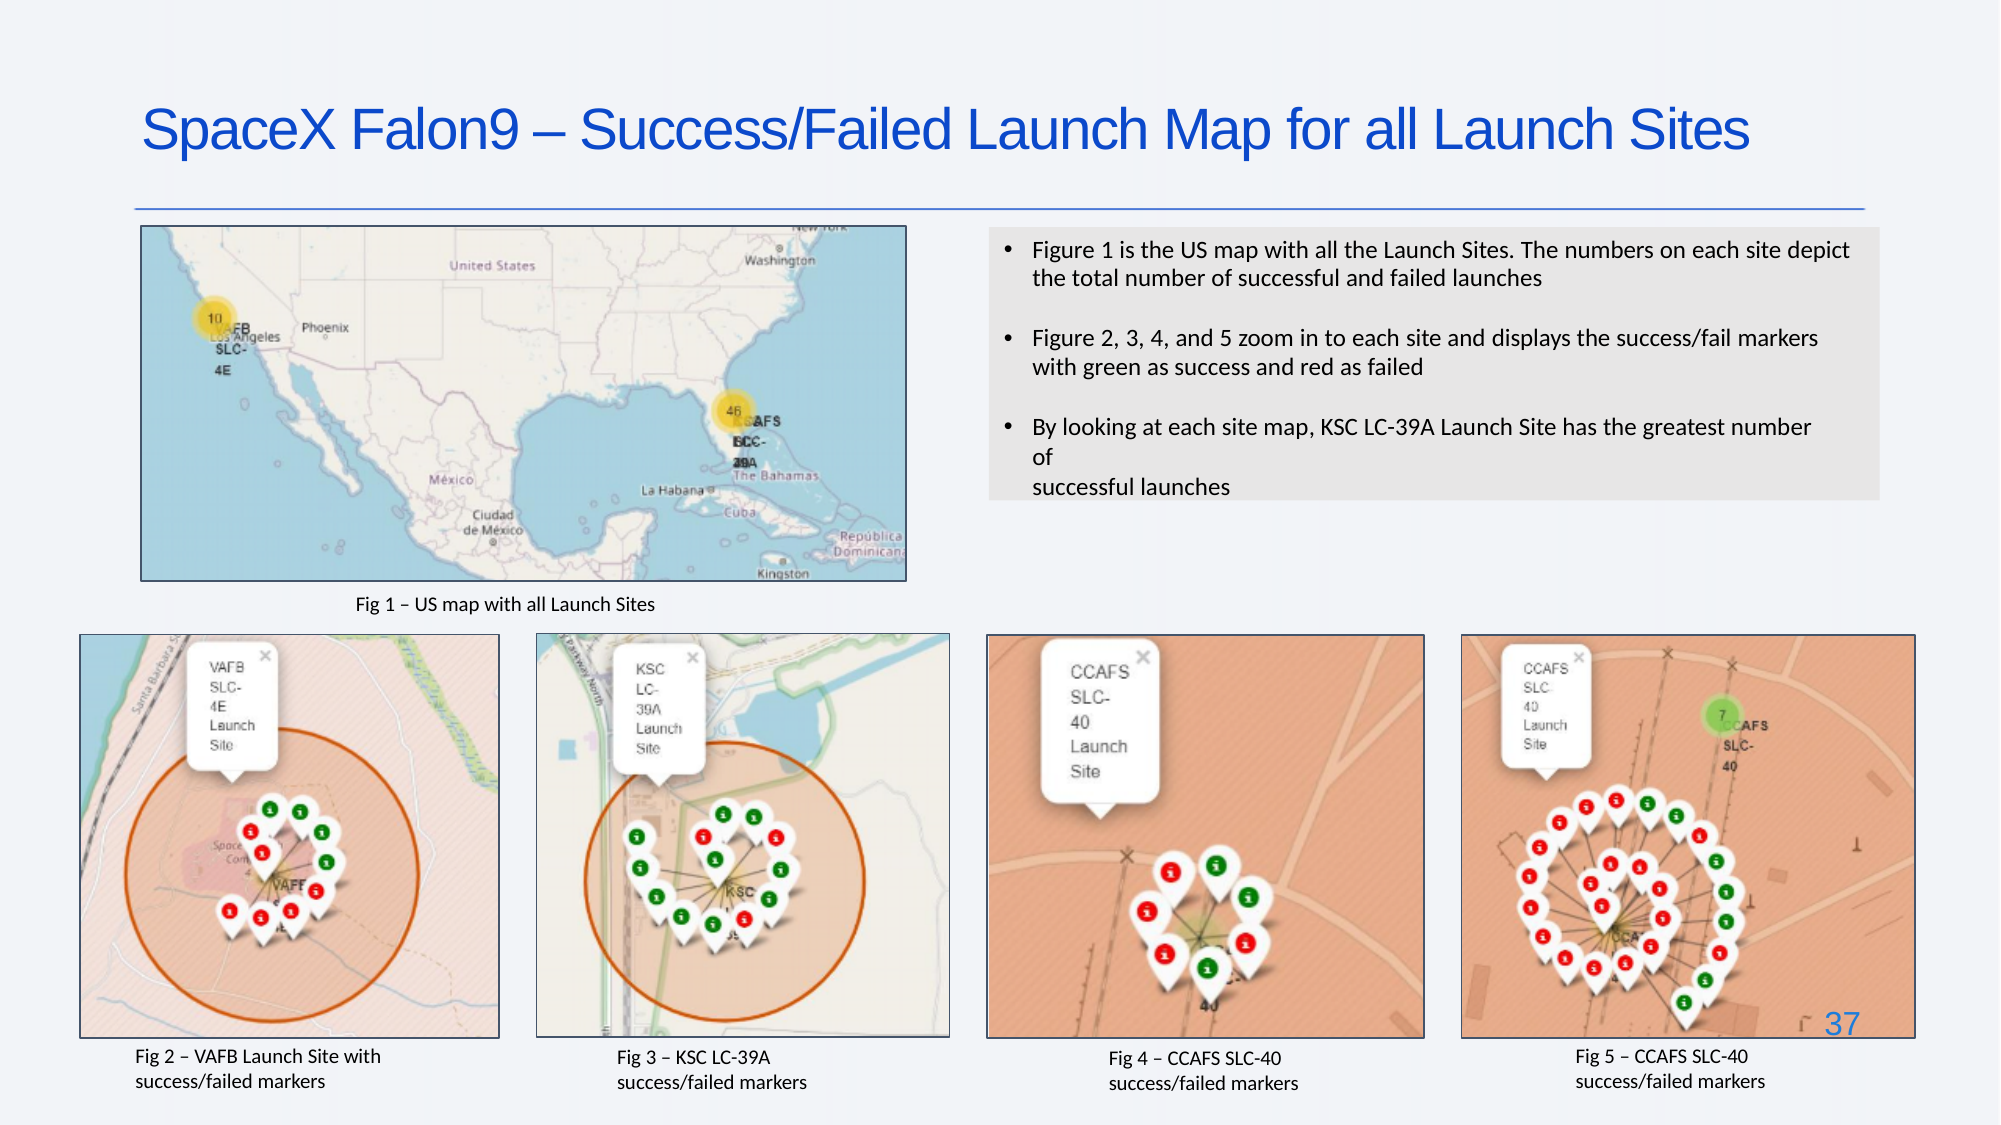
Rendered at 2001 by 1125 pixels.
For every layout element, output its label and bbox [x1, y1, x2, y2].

text_box [0, 0, 2000, 1125]
